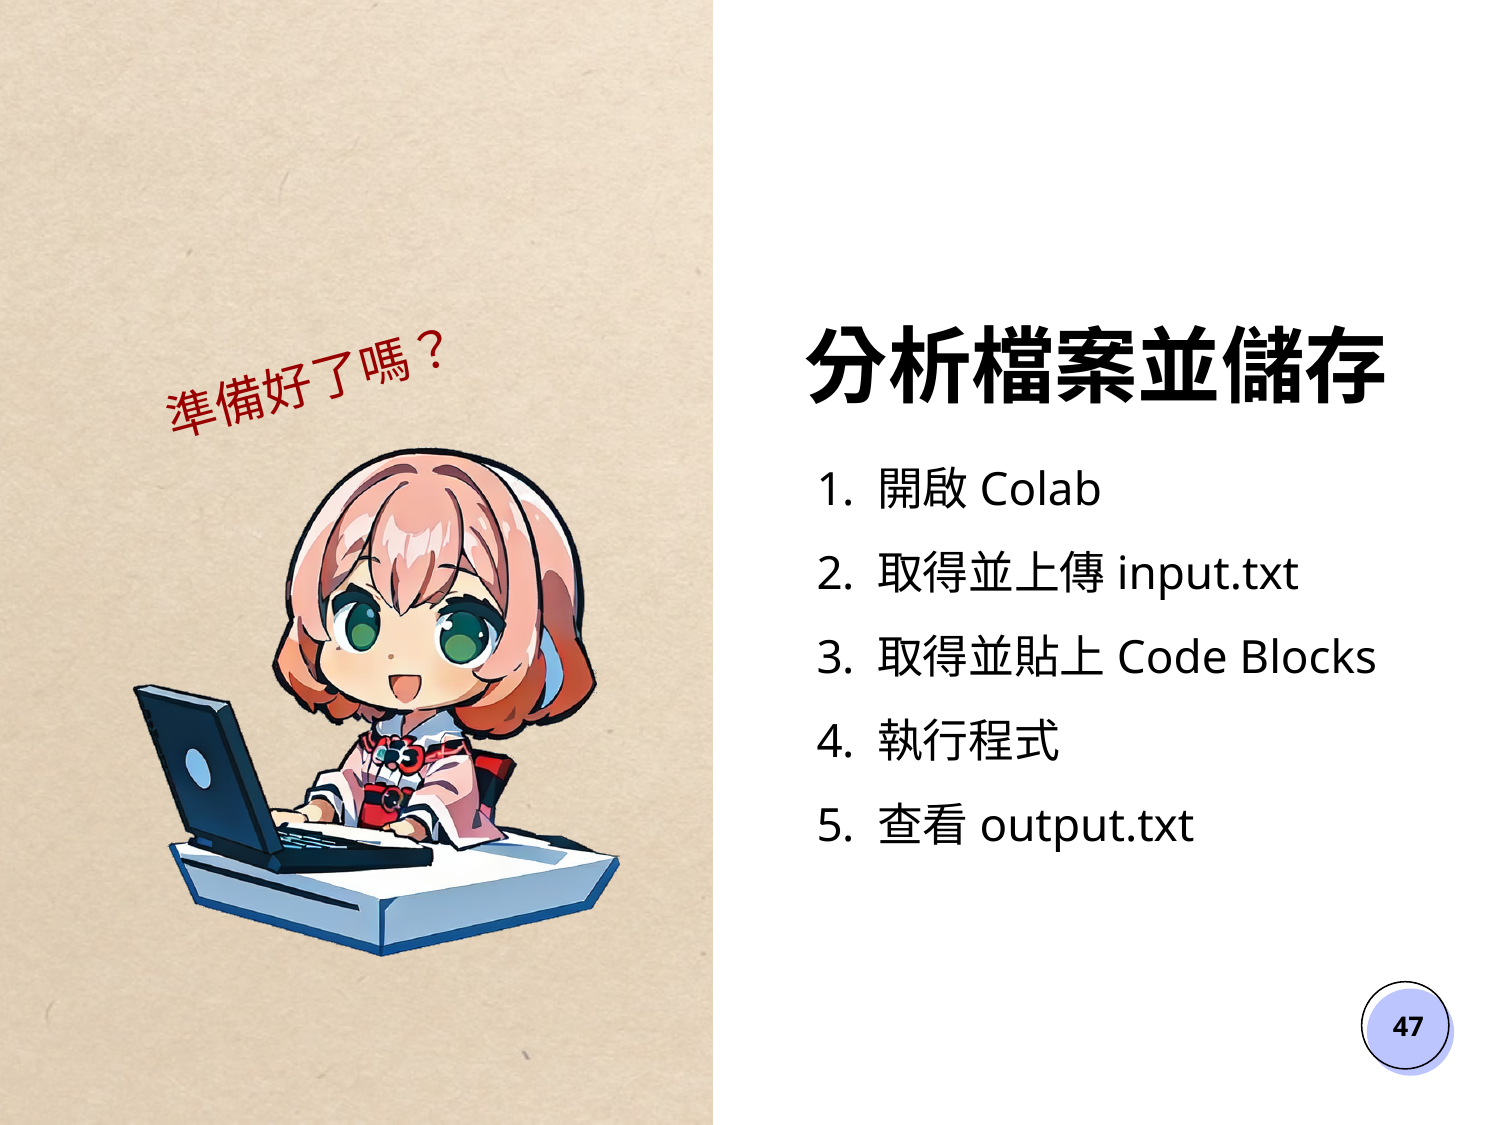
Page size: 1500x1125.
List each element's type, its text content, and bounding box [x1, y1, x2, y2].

text_box Runtime > Run all [0, 0, 713, 1125]
slide_number ‹#› [1363, 984, 1454, 1071]
picture [132, 447, 620, 957]
text_box 準備好了嗎？ [114, 293, 509, 450]
text_box 分析檔案並儲存 [789, 307, 1427, 429]
text_box 開啟Colab 取得並上傳input.txt 取得並貼上Code Blocks 執行程式 查看output.txt [787, 436, 1424, 968]
